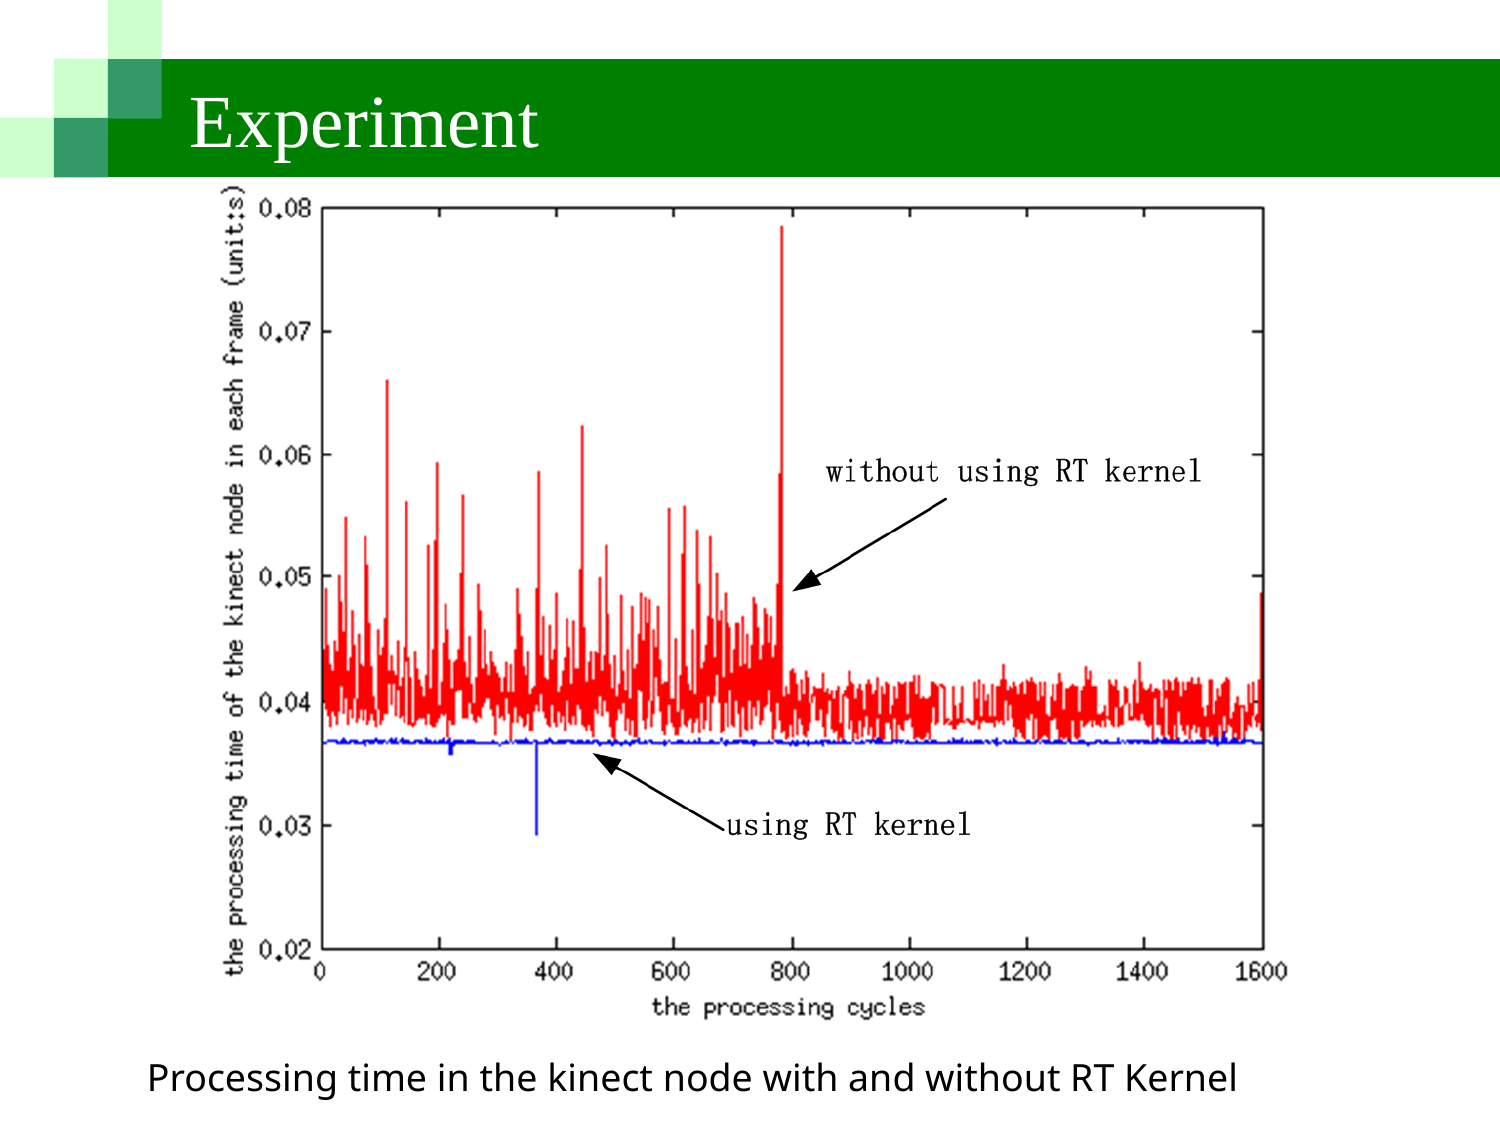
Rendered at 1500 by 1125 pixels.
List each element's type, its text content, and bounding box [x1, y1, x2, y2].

picture [162, 136, 1377, 1047]
text_box Processing time in the kinect node with and without RT Kernel [132, 1046, 1500, 1107]
title Experiment [174, 55, 1500, 181]
